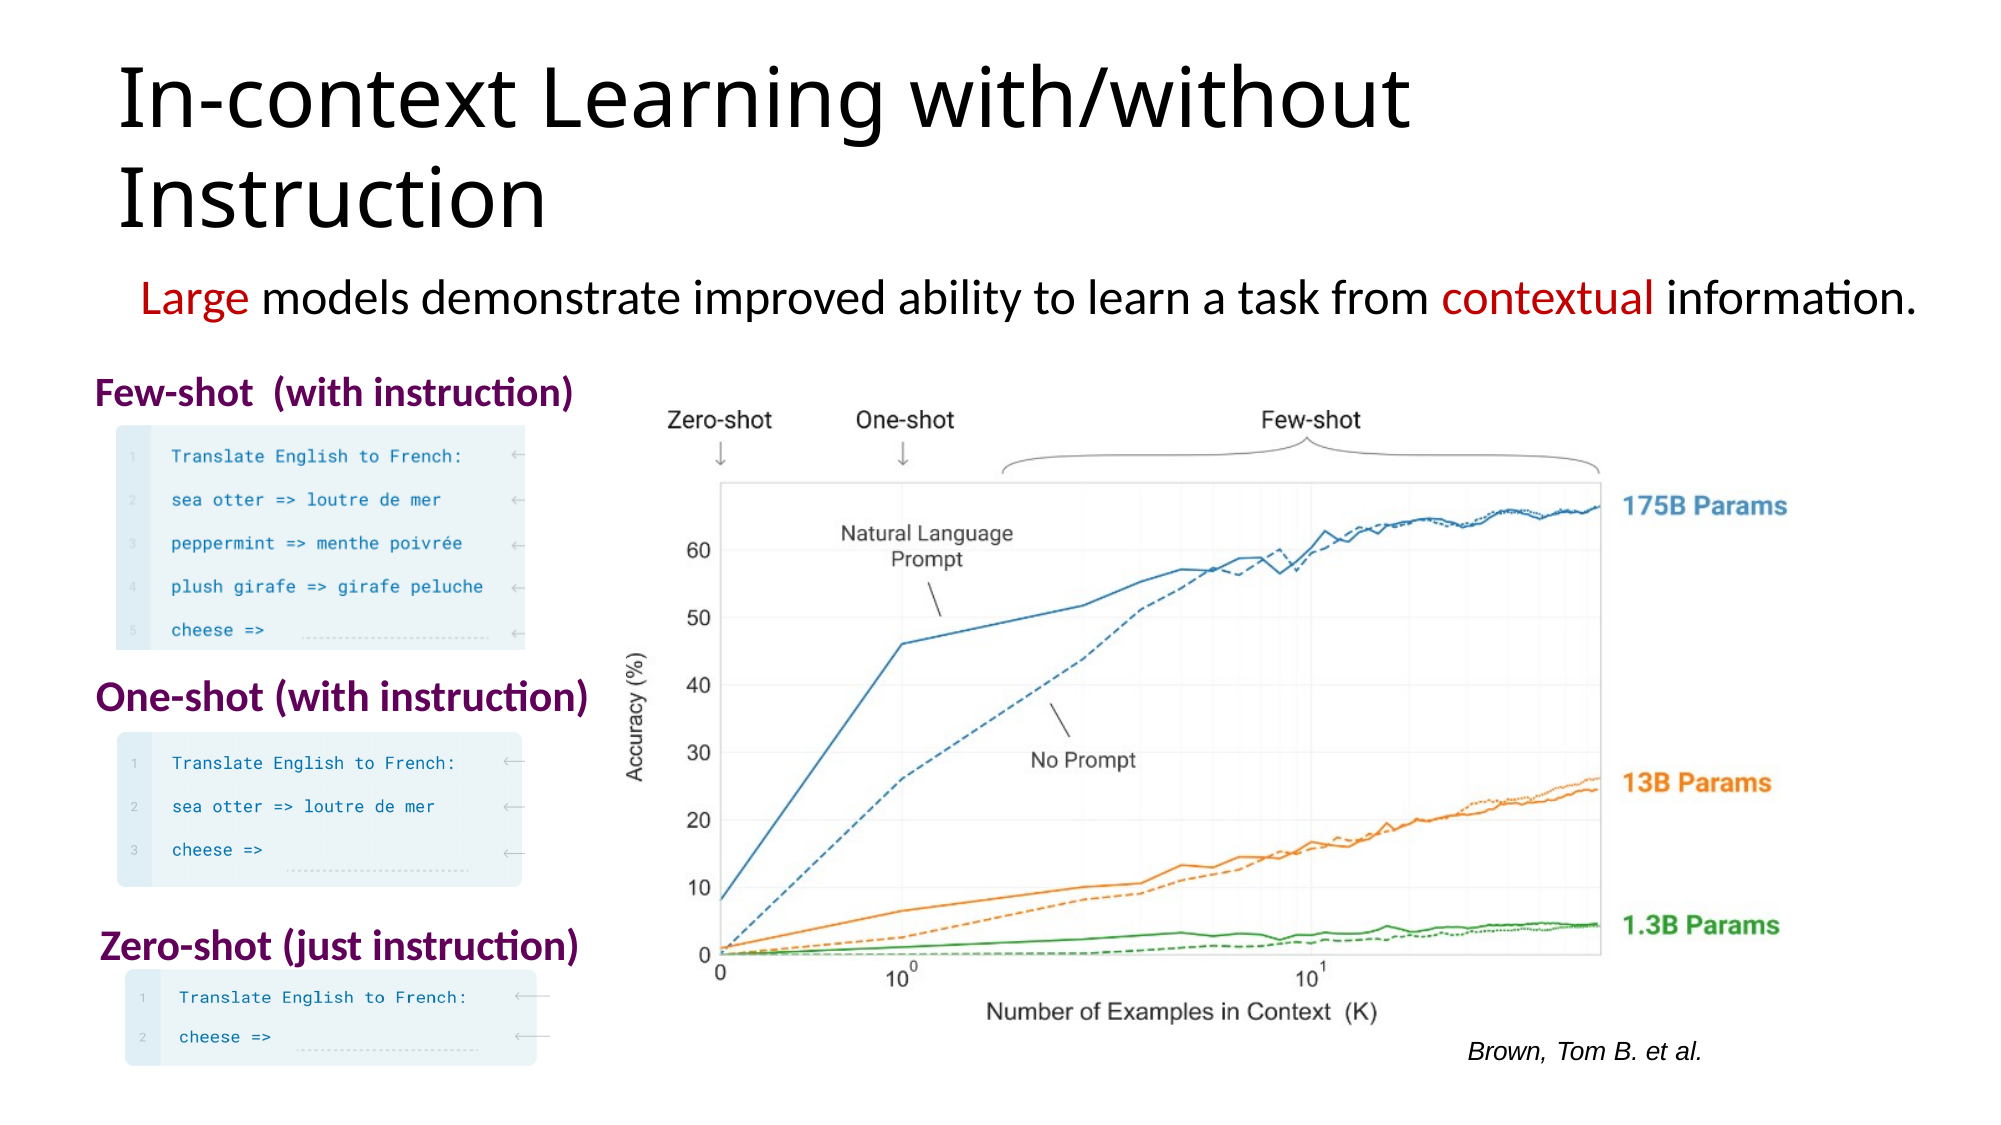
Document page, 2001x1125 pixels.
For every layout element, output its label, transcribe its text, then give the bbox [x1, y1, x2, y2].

picture [116, 423, 525, 650]
text_box One-shot (with instruction) [94, 666, 626, 721]
title In-context Learning with/without Instruction [117, 41, 1693, 244]
text_box Brown, Tom B. et al. [1466, 1032, 1775, 1066]
picture [626, 410, 1788, 1026]
text_box Few-shot (with instruction) [80, 357, 596, 423]
text_box Zero-shot (just instruction) [98, 915, 614, 970]
text_box Large models demonstrate improved ability to learn a task from contextual information. [125, 257, 1970, 332]
picture [125, 969, 550, 1066]
picture [117, 732, 525, 887]
